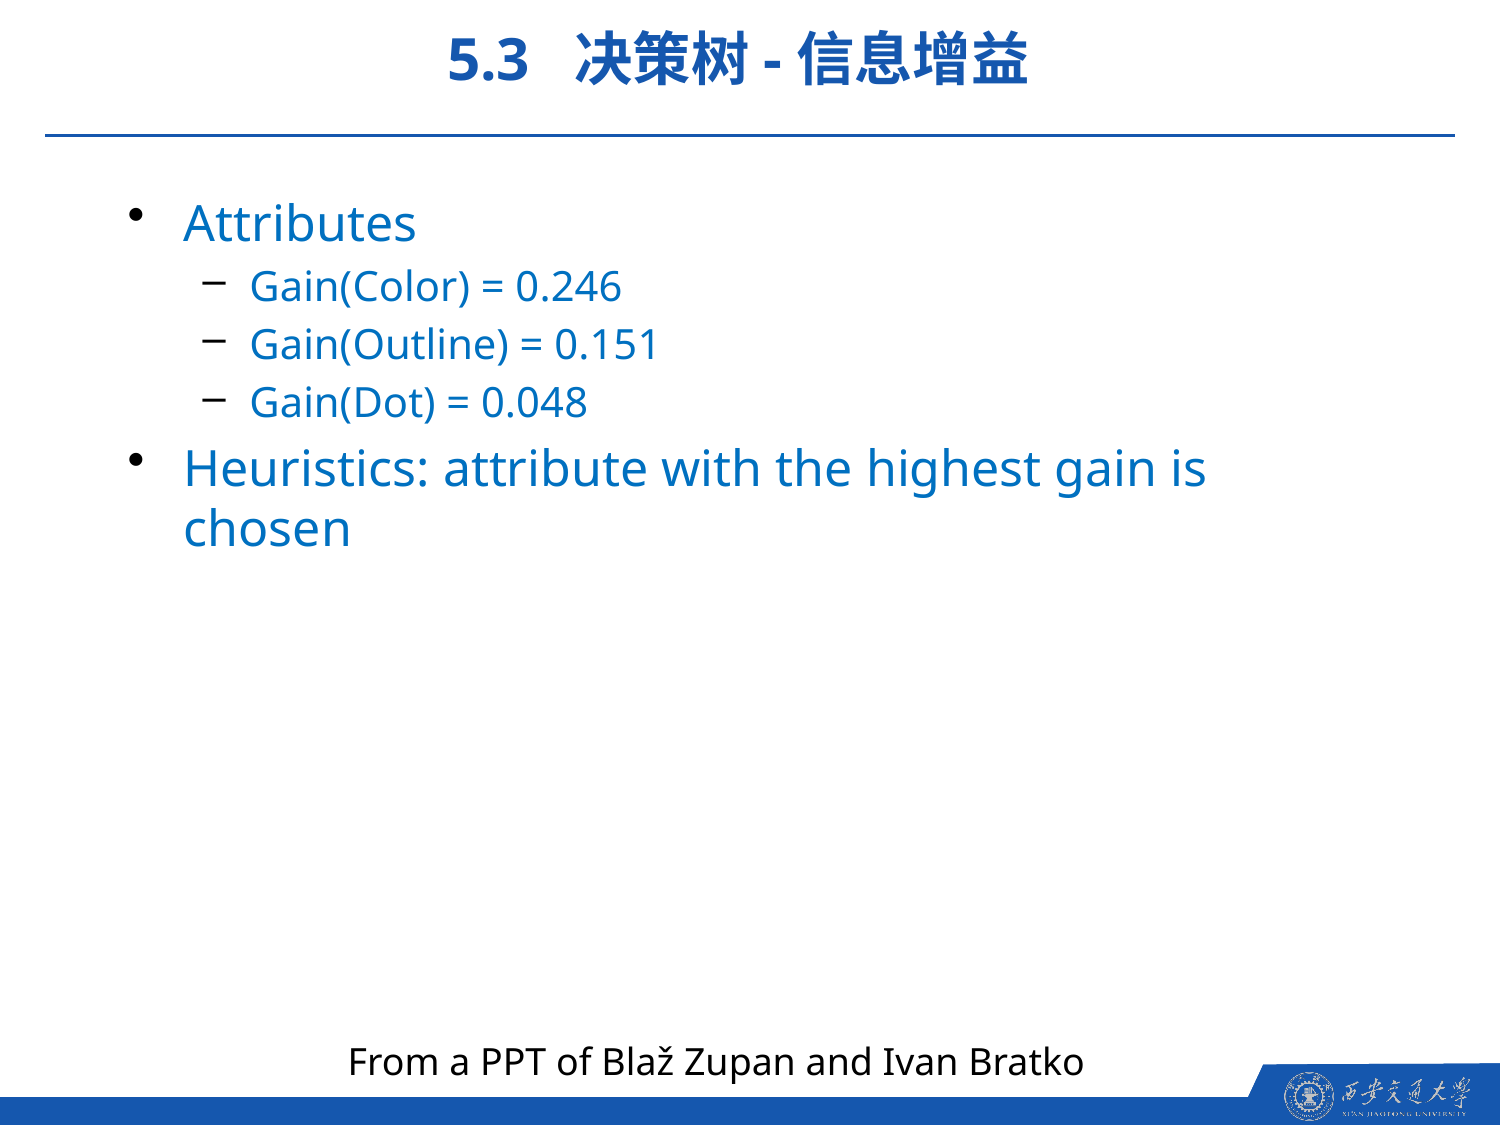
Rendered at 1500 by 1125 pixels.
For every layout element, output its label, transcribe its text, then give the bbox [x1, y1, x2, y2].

text_box 5.3 决策树-信息增益 [135, 14, 1341, 170]
text_box From a PPT of Blaž Zupan and Ivan Bratko [332, 1030, 1101, 1091]
text_box Attributes Gain(Color) = 0.246 Gain(Outline) = 0.151 Gain(Dot) = 0.048 Heuristics: attribute with the highest gain is chosen [112, 183, 1388, 1021]
